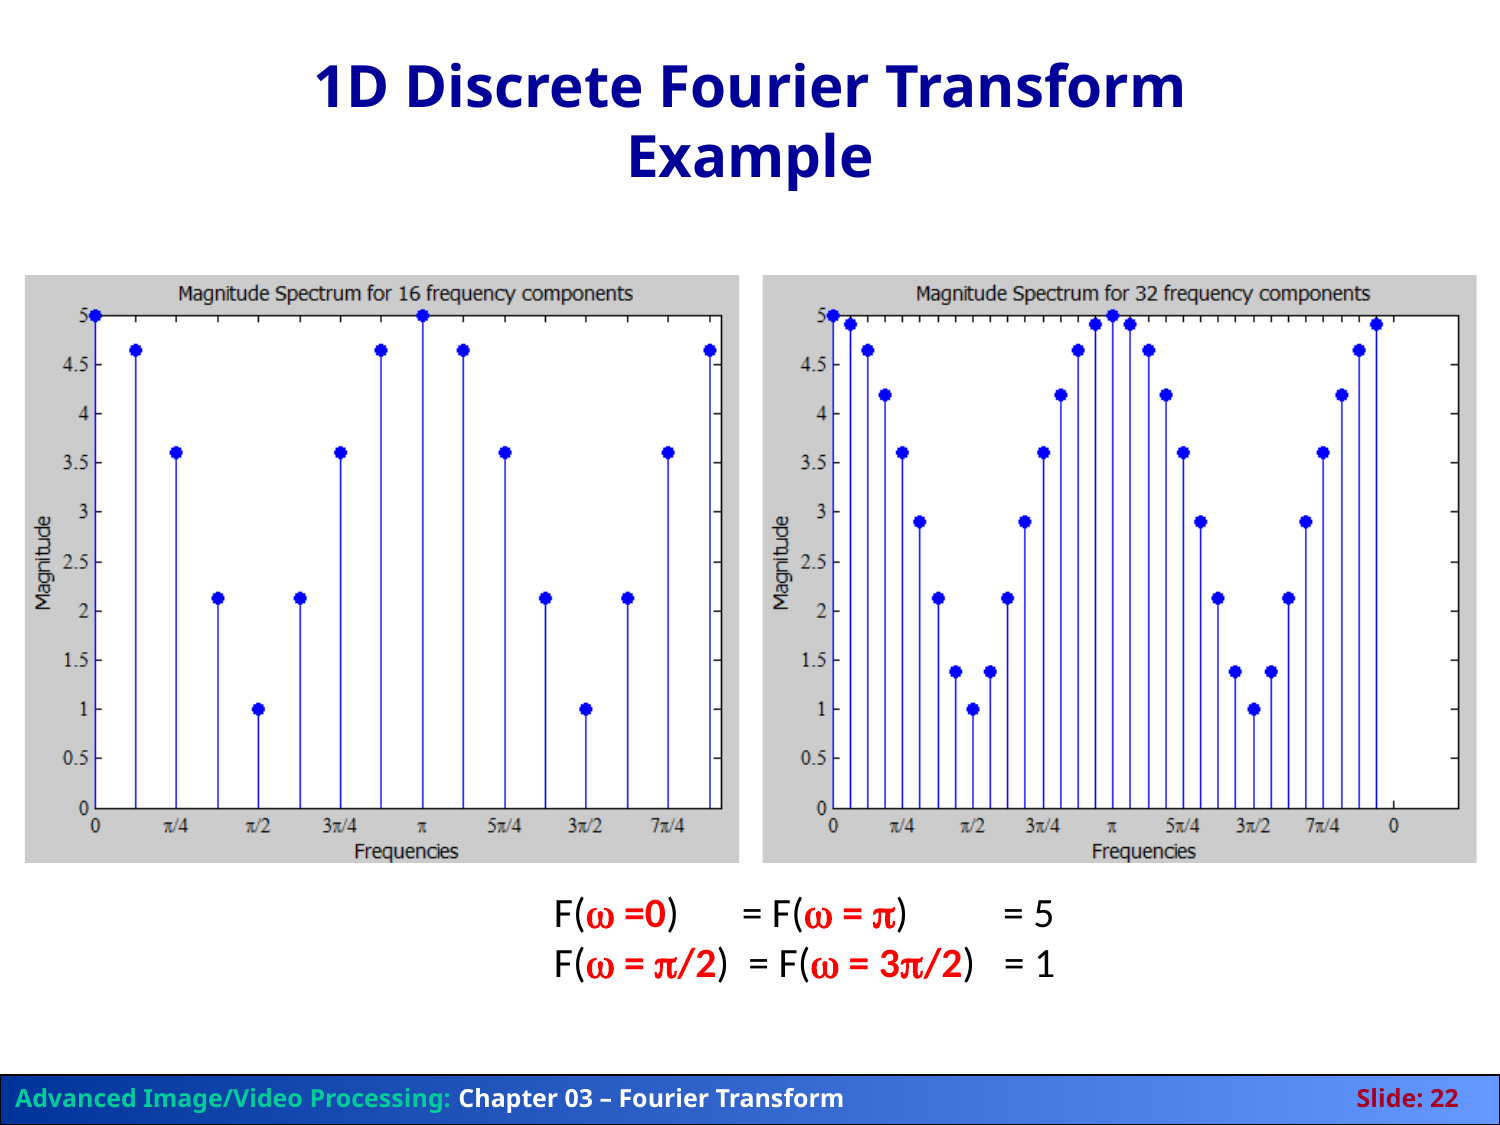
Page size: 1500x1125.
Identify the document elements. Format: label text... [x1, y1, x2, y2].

text_box F( =0) = F( = ) = 5 F( = /2) = F( = 3/2) = 1 [539, 878, 1071, 994]
picture [24, 274, 740, 863]
text_box 1D Discrete Fourier Transform Example [112, 24, 1388, 213]
picture [762, 274, 1477, 863]
footer Advanced Image/Video Processing: Chapter 03 – Fourier Transform Slide: 22 [0, 1074, 1500, 1125]
